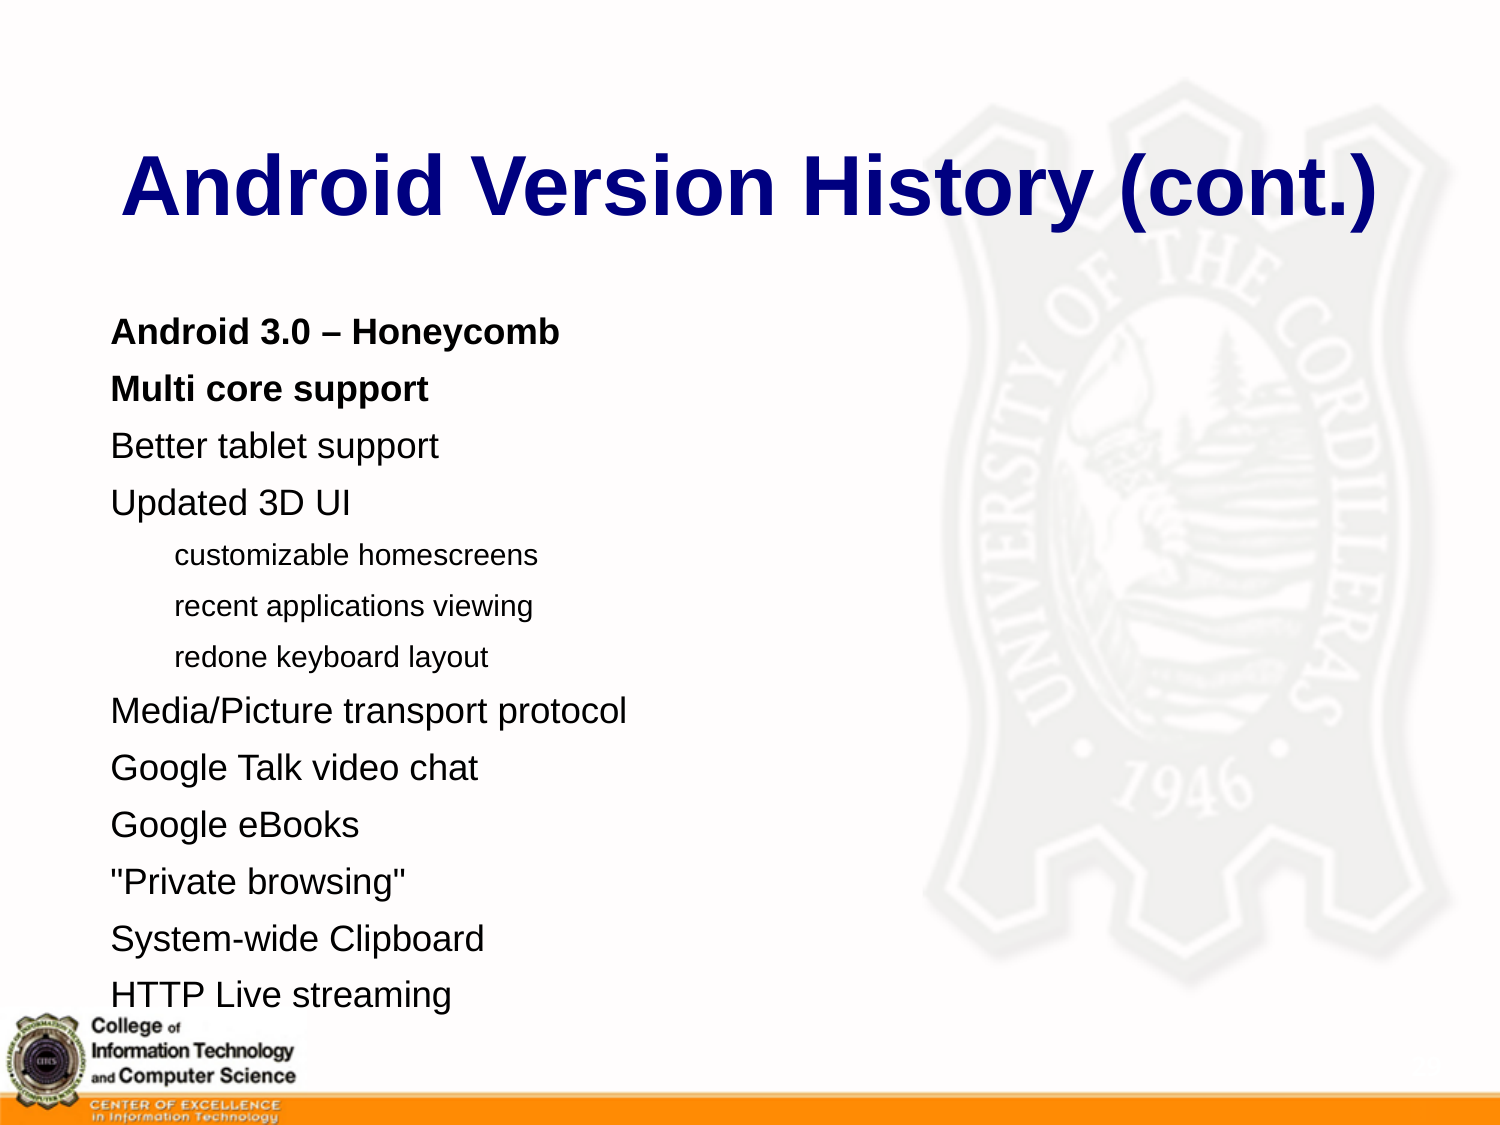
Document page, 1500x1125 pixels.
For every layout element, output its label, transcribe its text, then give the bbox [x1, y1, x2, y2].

list Android 3.0 – Honeycomb Multi core support Better tablet support Updated 3D UI customizable homescreens recent applications viewing redone keyboard layout Media/Picture transport protocol Google Talk video chat Google eBooks "Private browsing" System-wide Clipboard HTTP Live streaming [110, 308, 1391, 1017]
title Android Version History (cont.) [110, 93, 1391, 281]
picture [0, 0, 1500, 1125]
